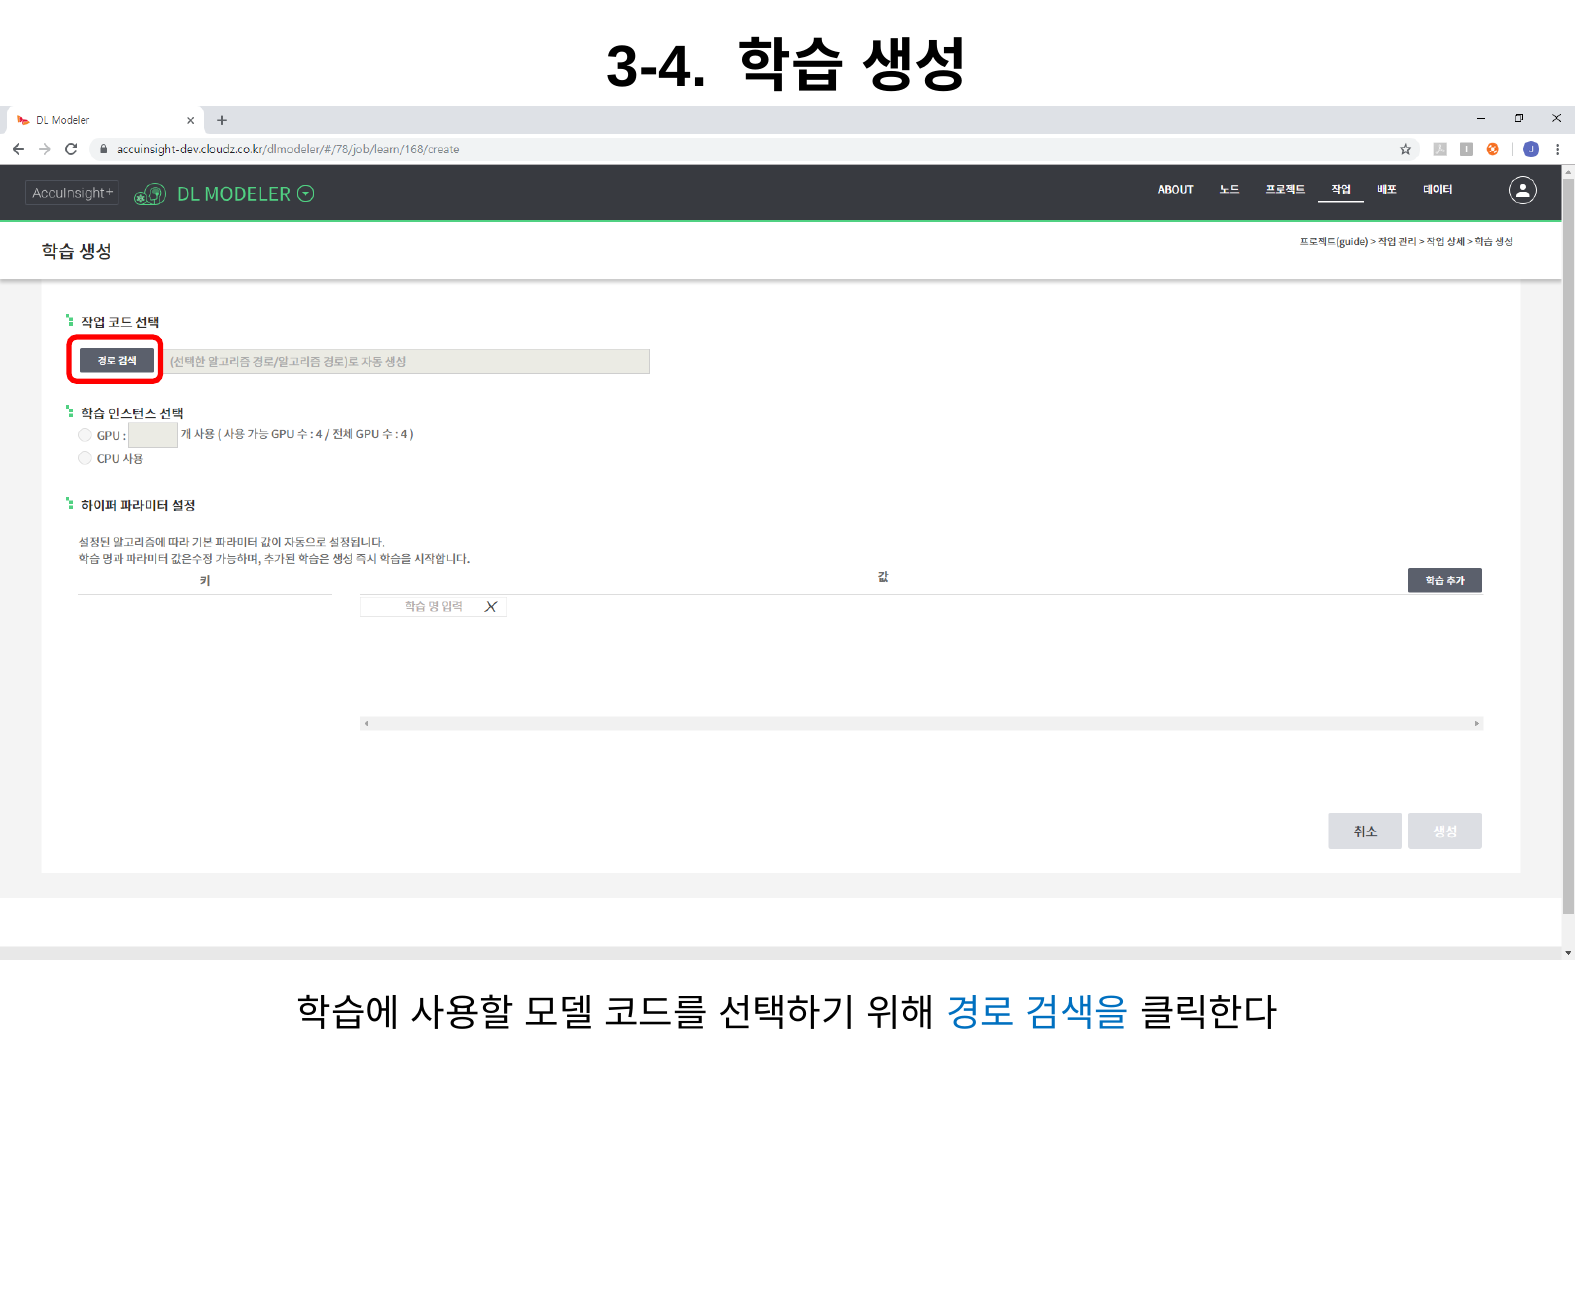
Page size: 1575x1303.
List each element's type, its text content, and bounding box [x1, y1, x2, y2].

text_box 학습에 사용할 모델 코드를 선택하기 위해 경로 검색을 클릭한다 [0, 960, 1575, 1042]
text_box 3-4. 학습 생성 [0, 20, 1575, 106]
picture [0, 106, 1575, 960]
